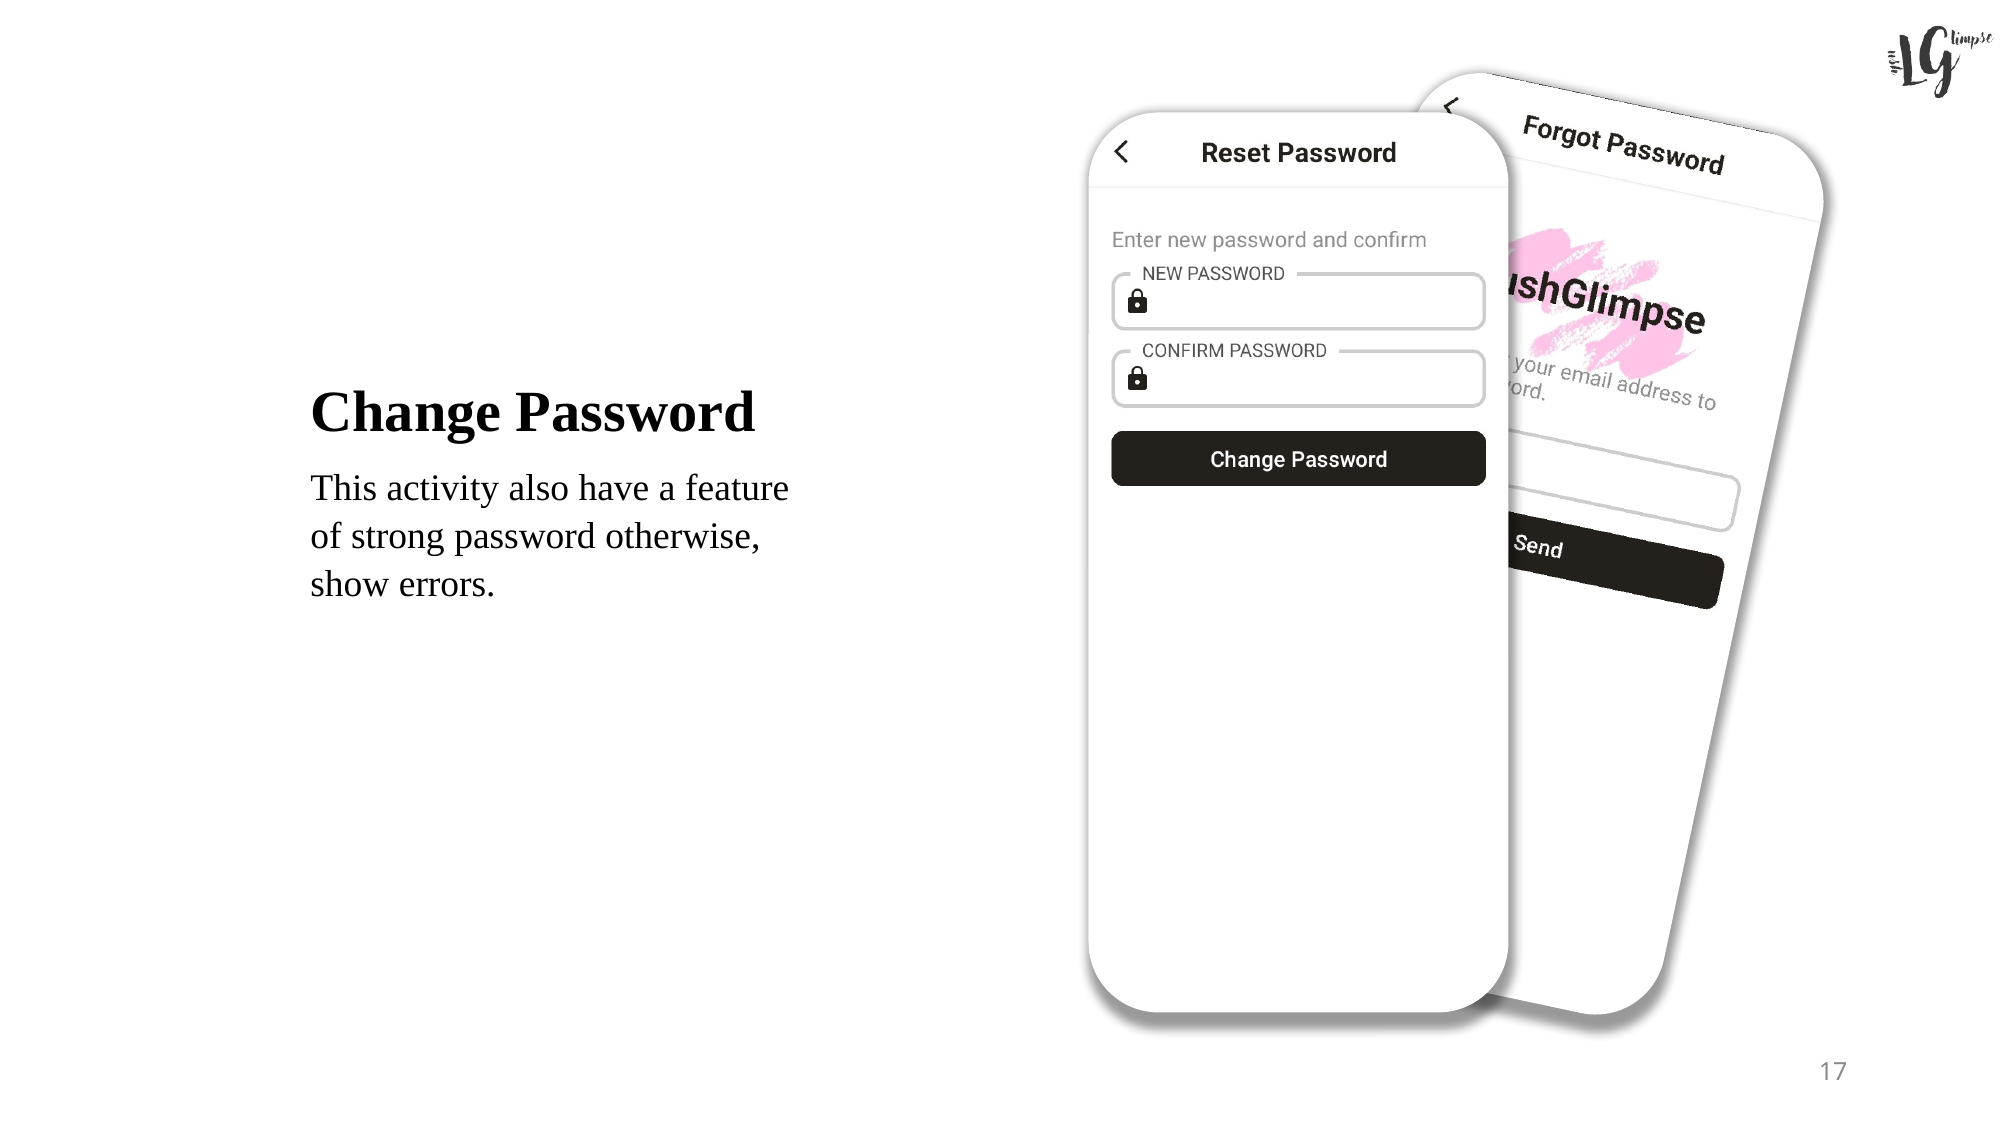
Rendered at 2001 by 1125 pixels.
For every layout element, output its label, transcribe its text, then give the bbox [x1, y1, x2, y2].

picture [1088, 0, 2000, 1013]
text_box Change Password This activity also have a feature of strong password otherwise, show errors. [295, 360, 816, 593]
slide_number 17 [1412, 1042, 1863, 1103]
